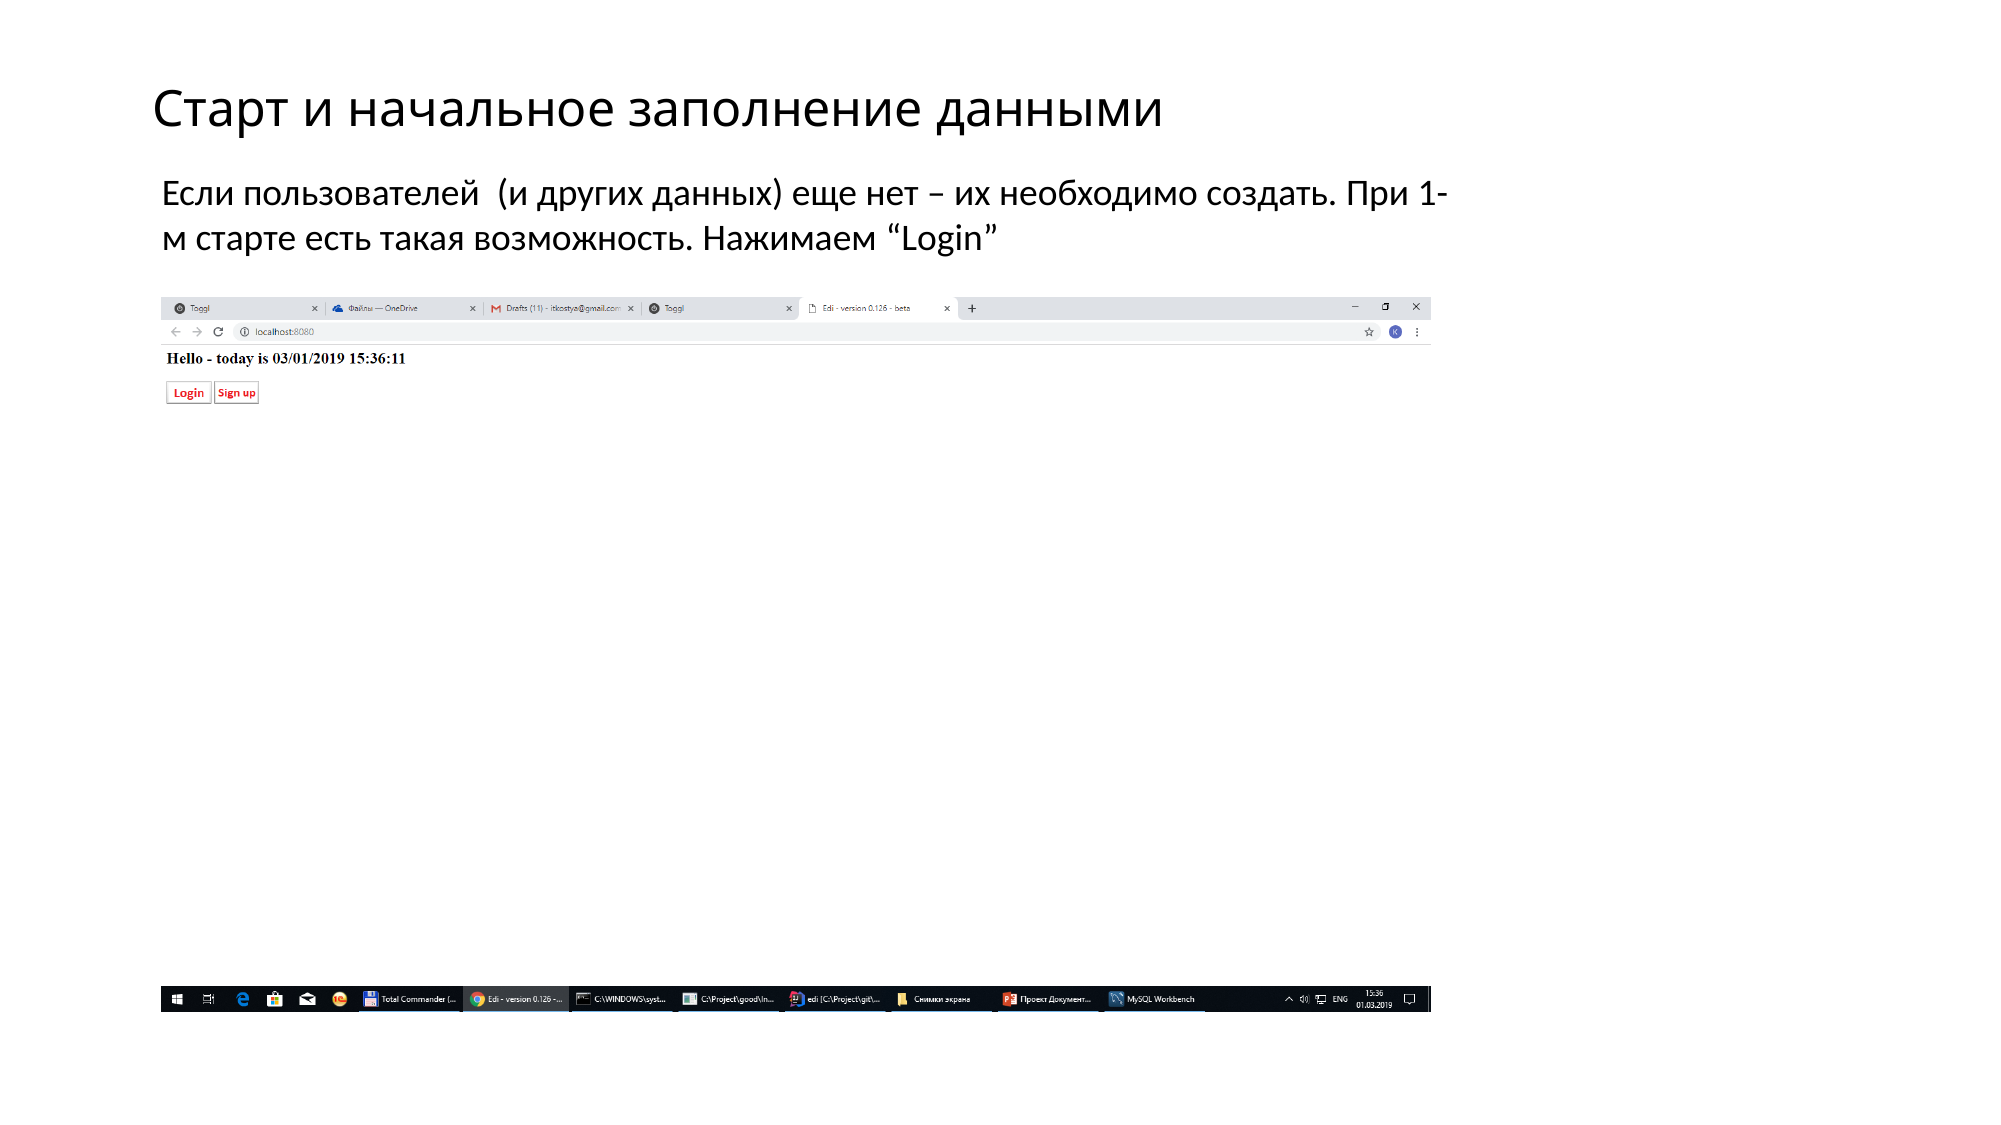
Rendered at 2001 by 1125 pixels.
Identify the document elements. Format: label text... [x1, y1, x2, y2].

text_box Если пользователей (и других данных) еще нет – их необходимо создать. При 1-м старте есть такая возможность. Нажимаем “Login” [147, 160, 1485, 266]
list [161, 297, 1431, 1012]
title Старт и начальное заполнение данными [137, 59, 1863, 161]
